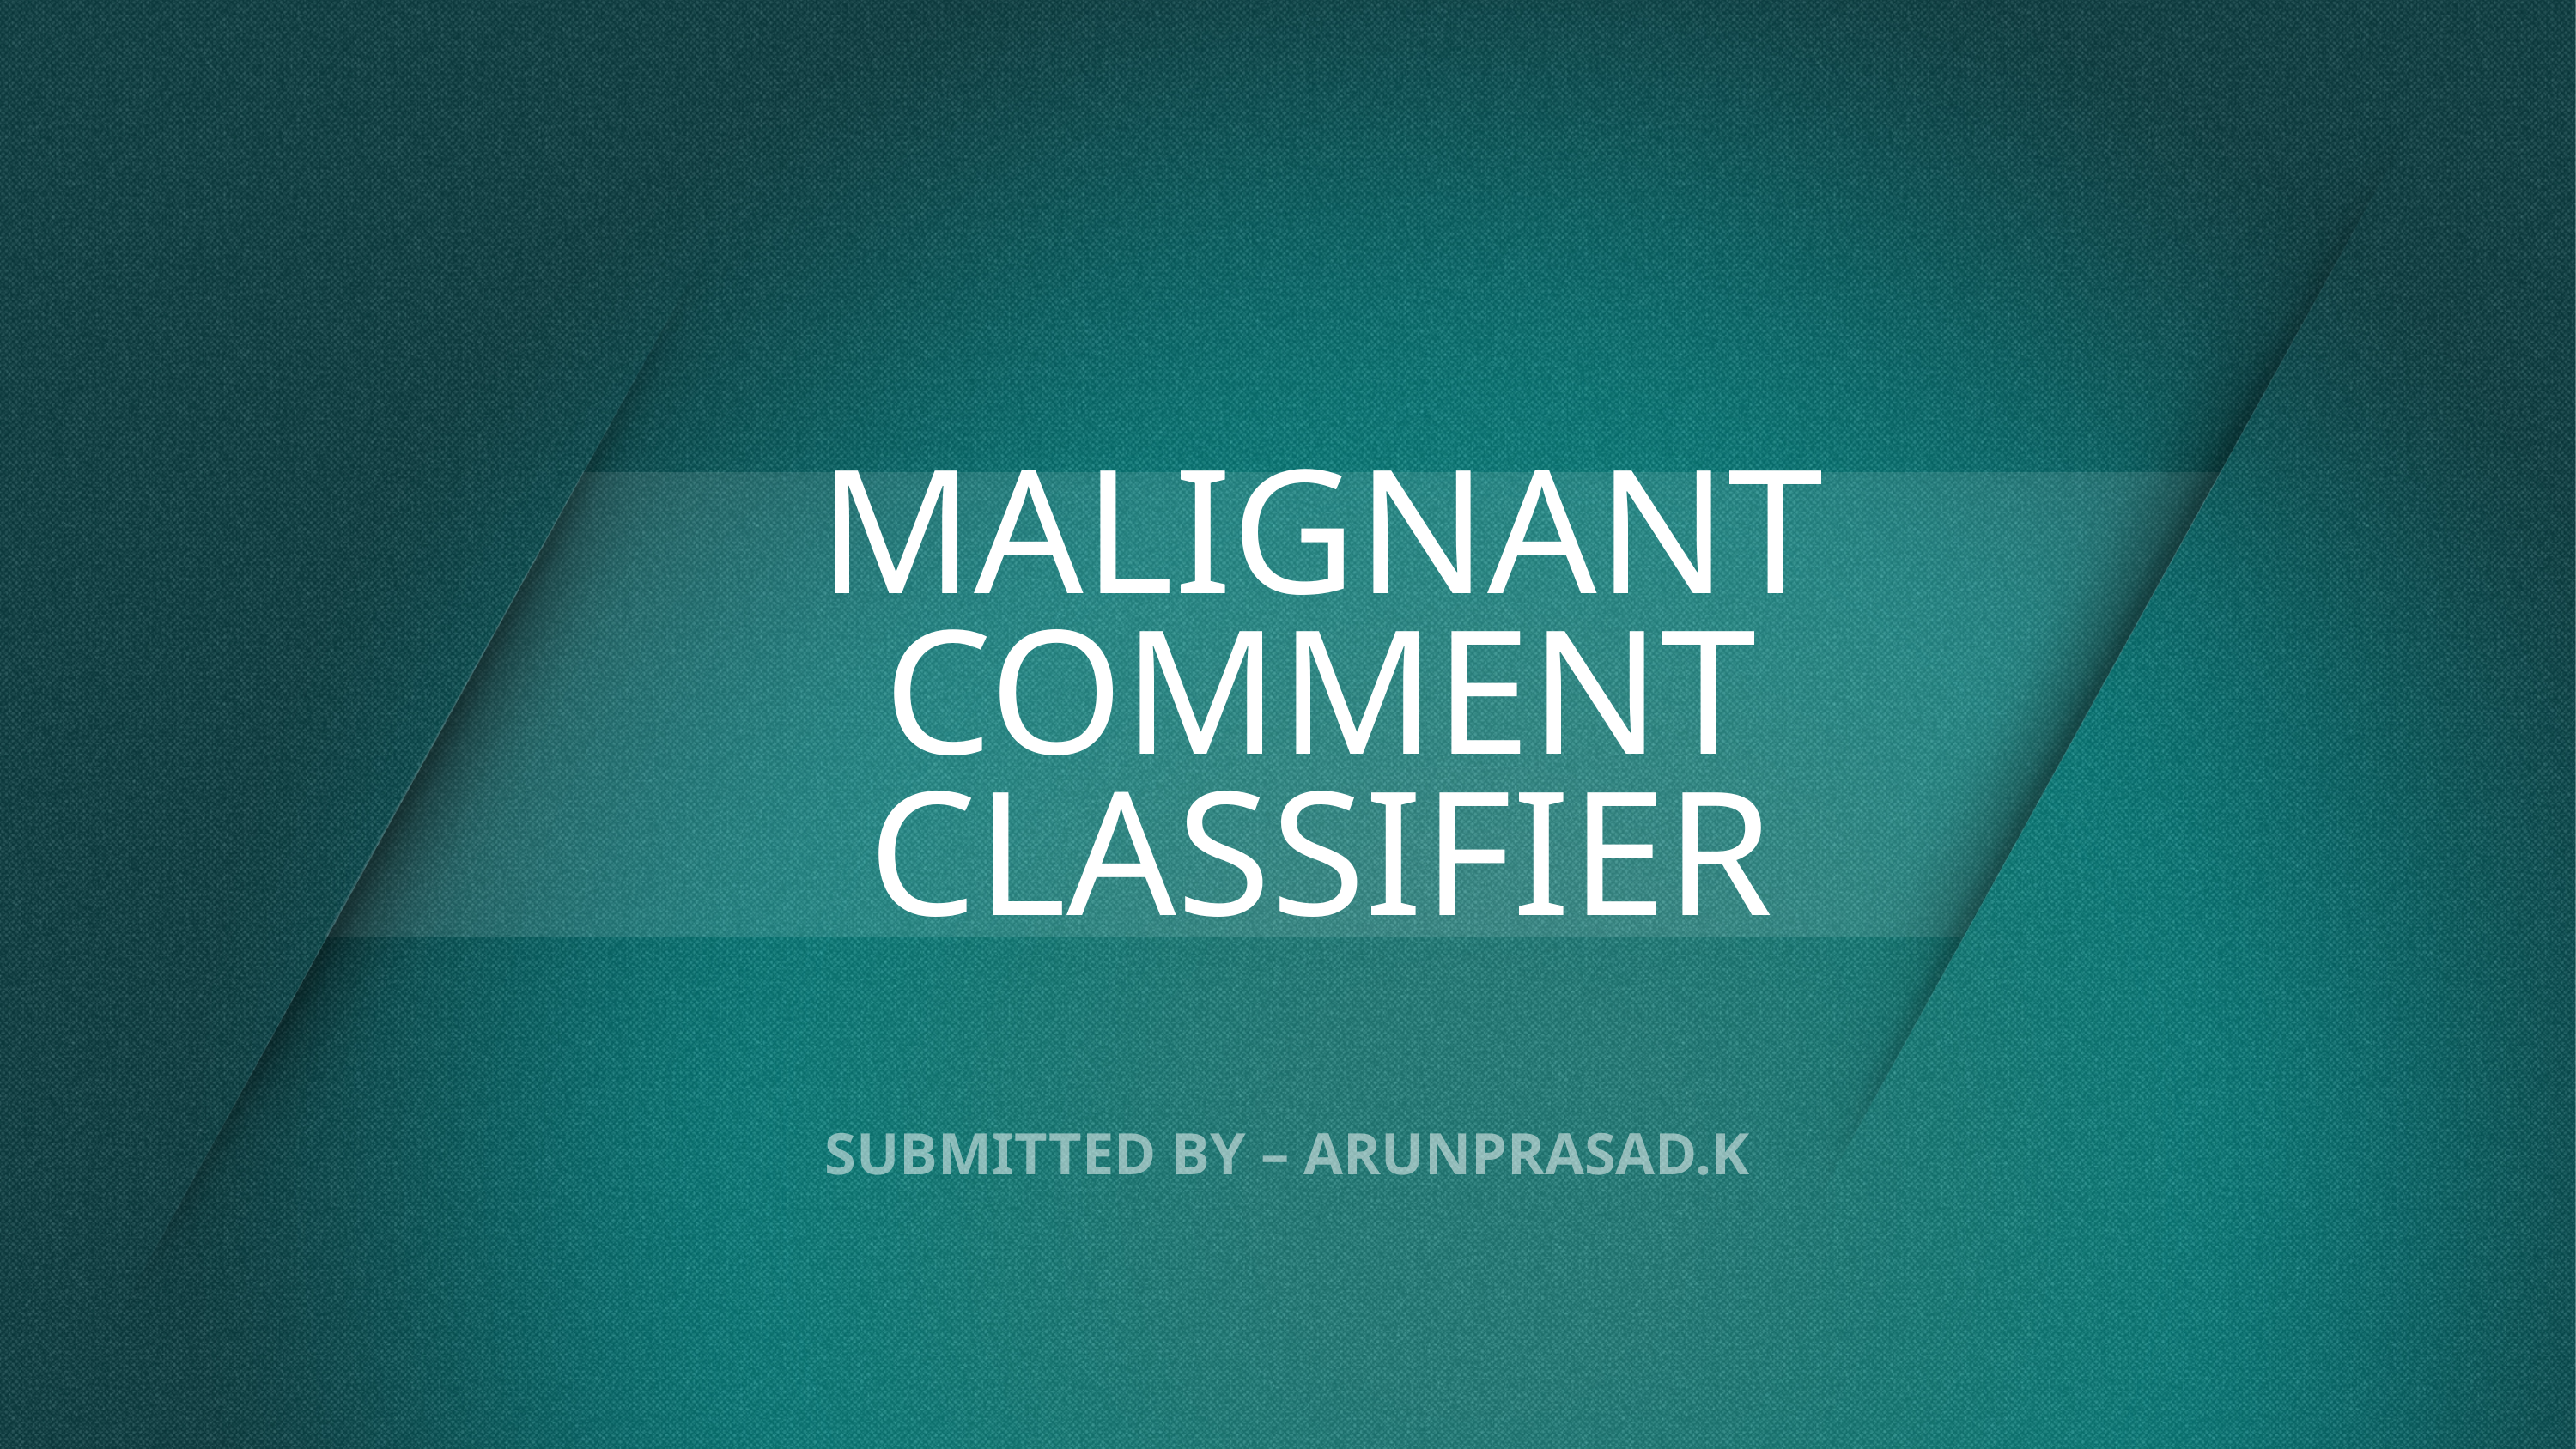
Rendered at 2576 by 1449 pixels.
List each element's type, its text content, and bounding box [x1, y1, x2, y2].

list SUBMITTED BY – ARUNPRASAD.K [613, 1110, 1963, 1263]
title MALIGNANT COMMENT CLASSIFIER [613, 460, 2029, 628]
picture [0, 0, 2576, 1449]
